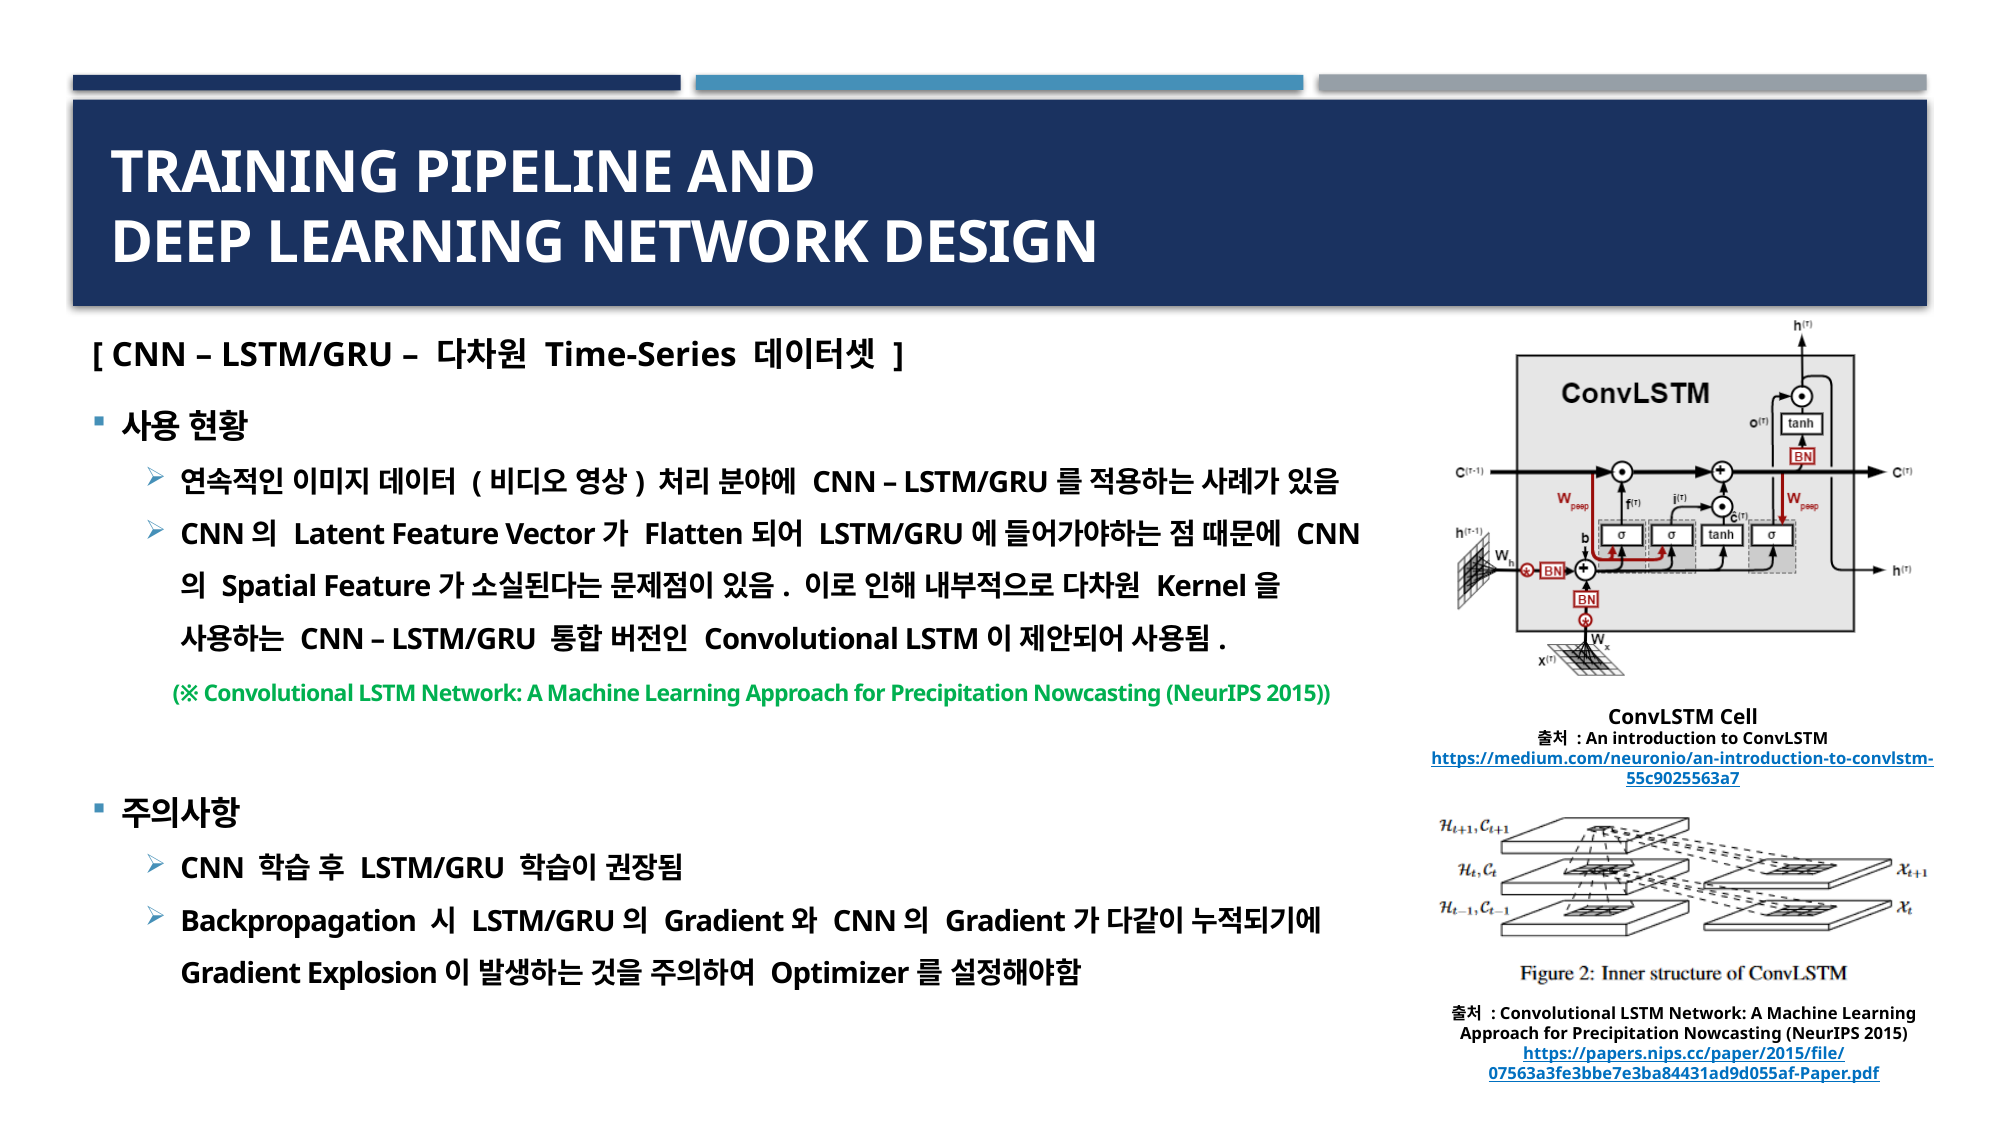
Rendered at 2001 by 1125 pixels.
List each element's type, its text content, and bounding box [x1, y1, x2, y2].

list [ CNN – LSTM/GRU – 다차원 Time-Series 데이터셋 ] 사용 현황 연속적인 이미지 데이터 (비디오 영상) 처리 분야에 CNN – LSTM/GRU를 적용하는 사례가 있음 CNN의 Latent Feature Vector가 Flatten되어 LSTM/GRU에 들어가야하는 점 때문에 CNN의 Spatial Feature가 소실된다는 문제점이 있음. 이로 인해 내부적으로 다차원 Kernel을 사용하는 CNN – LSTM/GRU 통합 버전인 Convolutional LSTM이 제안되어 사용됨. (※ Convolutional LSTM Network: A Machine Learning Approach for Precipitation Nowcasting (NeurIPS 2015)) 주의사항 CNN 학습 후 LSTM/GRU 학습이 권장됨 Backpropagation 시 LSTM/GRU의 Gradient와 CNN의 Gradient가 다같이 누적되기에 Gradient Explosion이 발생하는 것을 주의하여 Optimizer를 설정해야함 [77, 325, 1405, 1083]
picture [1434, 799, 1938, 993]
picture [1441, 316, 1928, 680]
title Training PipeLine and Deep Learning Network Design [95, 119, 1905, 282]
text_box ConvLSTM Cell 출처 : An introduction to ConvLSTM https://medium.com/neuronio/an-introduction-to-convlstm-55c9025563a7 [1365, 695, 2000, 796]
text_box 출처 : Convolutional LSTM Network: A Machine Learning Approach for Precipitation Nowcasting (NeurIPS 2015) https://papers.nips.cc/paper/2015/file/07563a3fe3bbe7e3ba84431ad9d055af-Paper.pdf [1419, 995, 1950, 1091]
